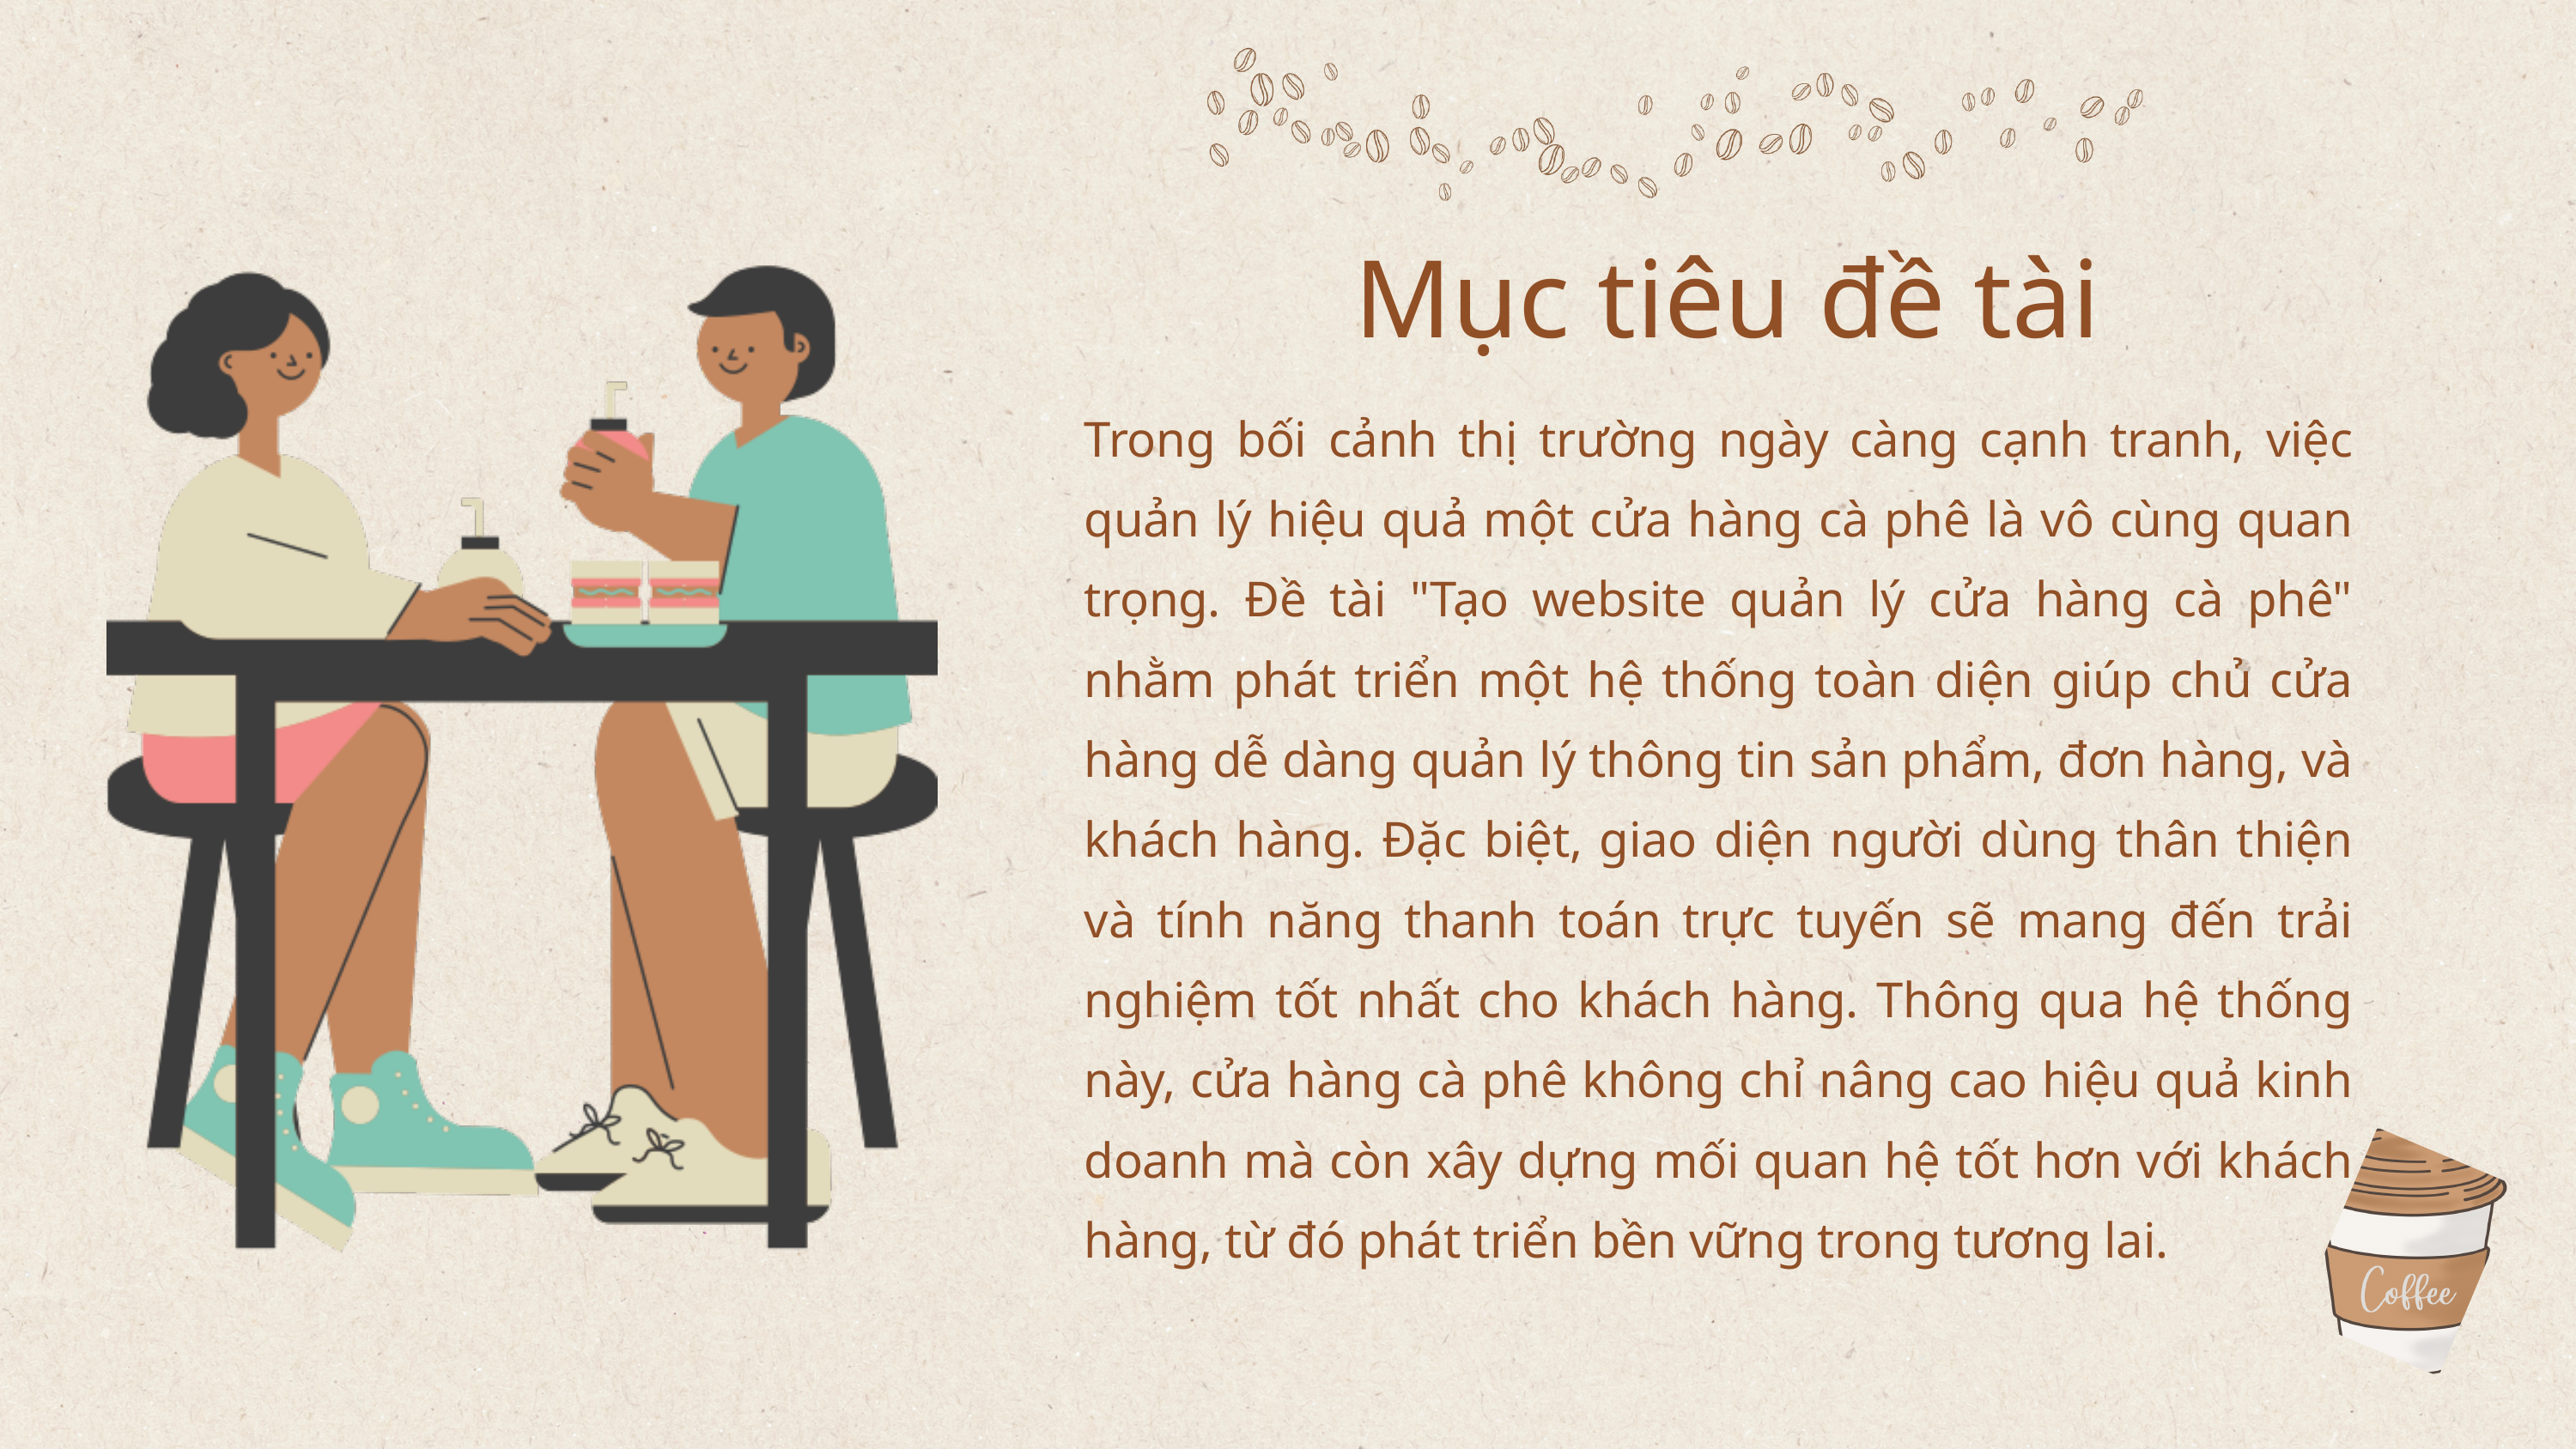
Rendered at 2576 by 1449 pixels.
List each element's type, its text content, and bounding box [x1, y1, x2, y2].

text_box [106, 264, 938, 1252]
text_box [0, 0, 2576, 1449]
text_box Mục tiêu đề tài [1354, 231, 2170, 360]
text_box [1206, 46, 2143, 201]
text_box [2298, 1127, 2518, 1377]
text_box Trong bối cảnh thị trường ngày càng cạnh tranh, việc quản lý hiệu quả một cửa hàng cà phê là vô cùng quan trọng. Đề tài "Tạo website quản lý cửa hàng cà phê" nhằm phát triển một hệ thống toàn diện giúp chủ cửa hàng dễ dàng quản lý thông tin sản phẩm, đơn hàng, và khách hàng. Đặc biệt, giao diện người dùng thân thiện và tính năng thanh toán trực tuyến sẽ mang đến trải nghiệm tốt nhất cho khách hàng. Thông qua hệ thống này, cửa hàng cà phê không chỉ nâng cao hiệu quả kinh doanh mà còn xây dựng mối quan hệ tốt hơn với khách hàng, từ đó phát triển bền vững trong tương lai. [1084, 385, 2353, 1268]
